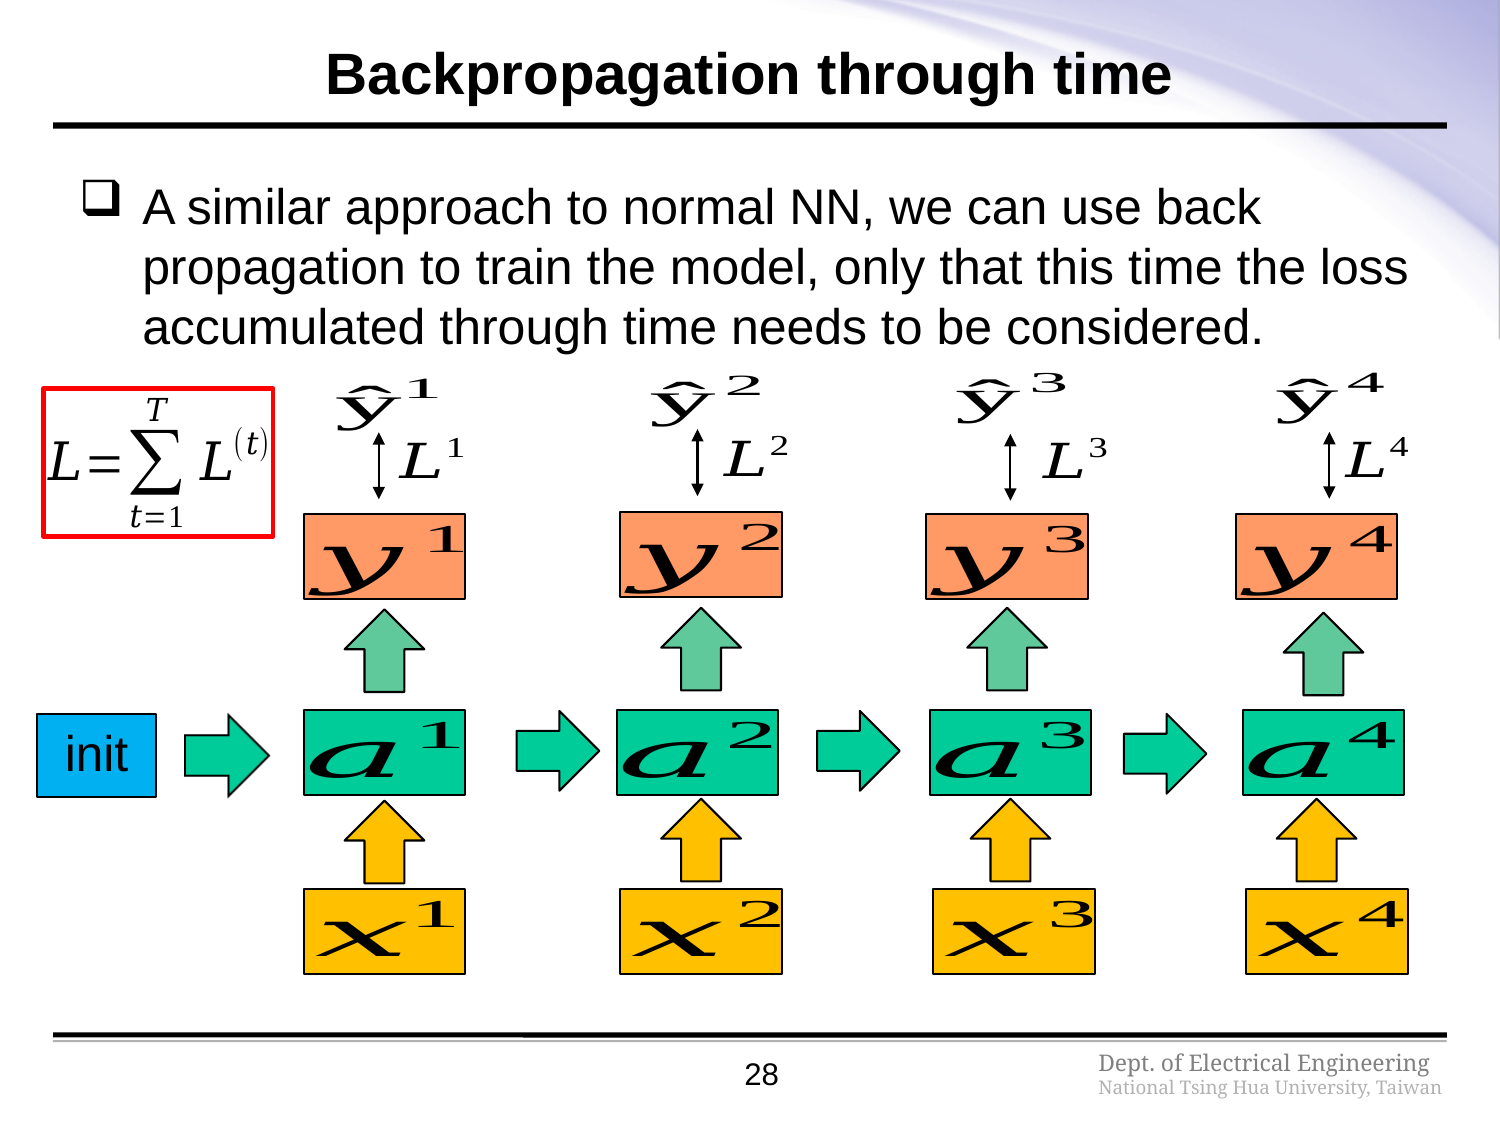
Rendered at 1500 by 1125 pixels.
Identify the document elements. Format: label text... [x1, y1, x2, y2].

text_box [661, 798, 741, 882]
text_box [661, 607, 741, 691]
text_box [1276, 798, 1357, 882]
slide_number 28 [643, 1046, 881, 1095]
text_box [1283, 612, 1364, 696]
text_box [967, 607, 1048, 691]
text_box [817, 710, 900, 791]
text_box [344, 800, 425, 884]
title Backpropagation through time [64, 35, 1436, 108]
list A similar approach to normal NN, we can use back propagation to train the model, only that this time the loss accumulated through time needs to be considered. [64, 166, 1436, 1030]
text_box [344, 609, 425, 693]
picture [183, 712, 271, 799]
picture [768, 0, 1500, 350]
text_box [970, 798, 1051, 882]
text_box [1123, 713, 1207, 794]
text_box init [37, 714, 157, 797]
text_box [516, 710, 600, 791]
